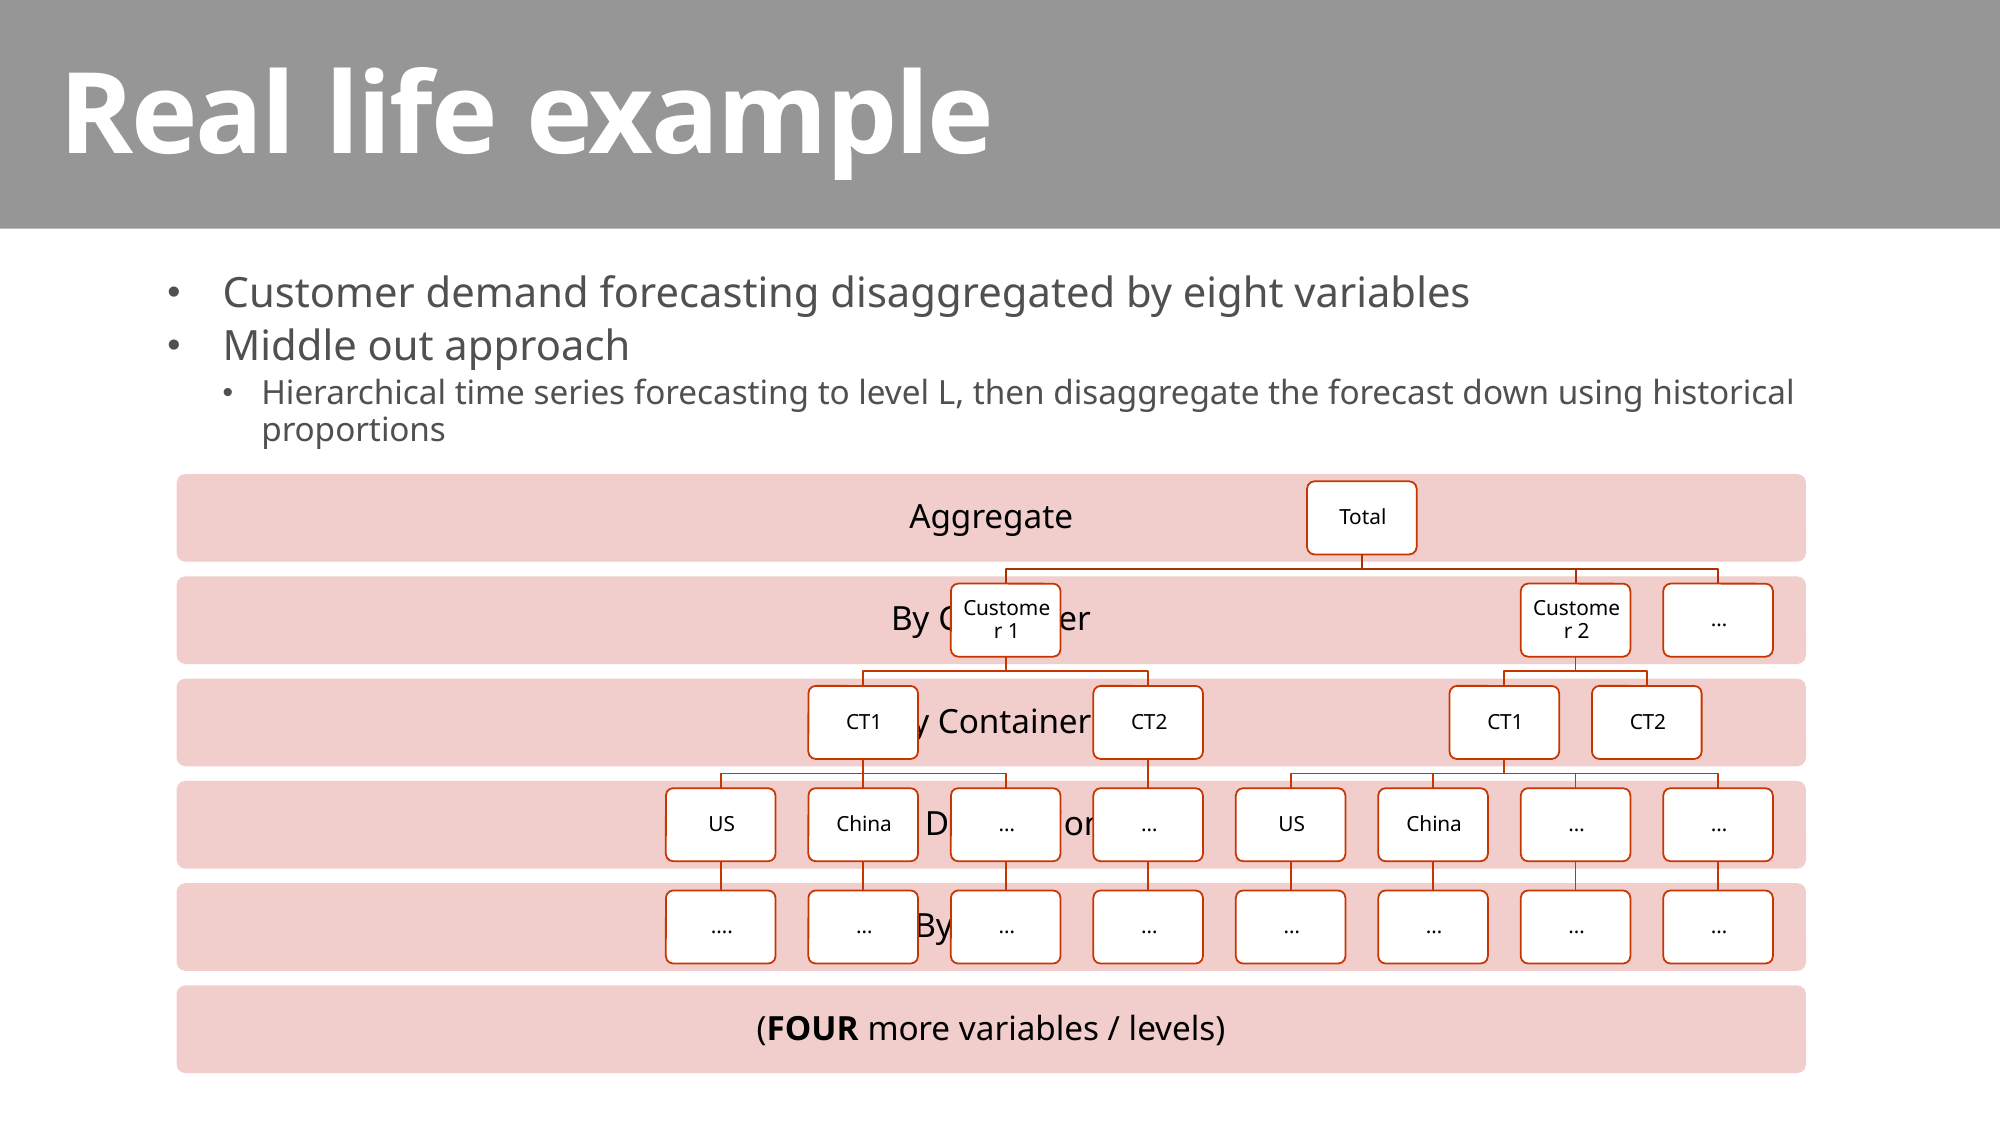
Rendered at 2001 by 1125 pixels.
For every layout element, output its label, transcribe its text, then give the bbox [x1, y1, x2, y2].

list Customer demand forecasting disaggregated by eight variables Middle out approach Hierarchical time series forecasting to level L, then disaggregate the forecast down using historical proportions [137, 247, 1863, 438]
text_box [0, 0, 2000, 229]
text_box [176, 356, 1807, 1125]
title Real life example [35, 41, 1761, 229]
